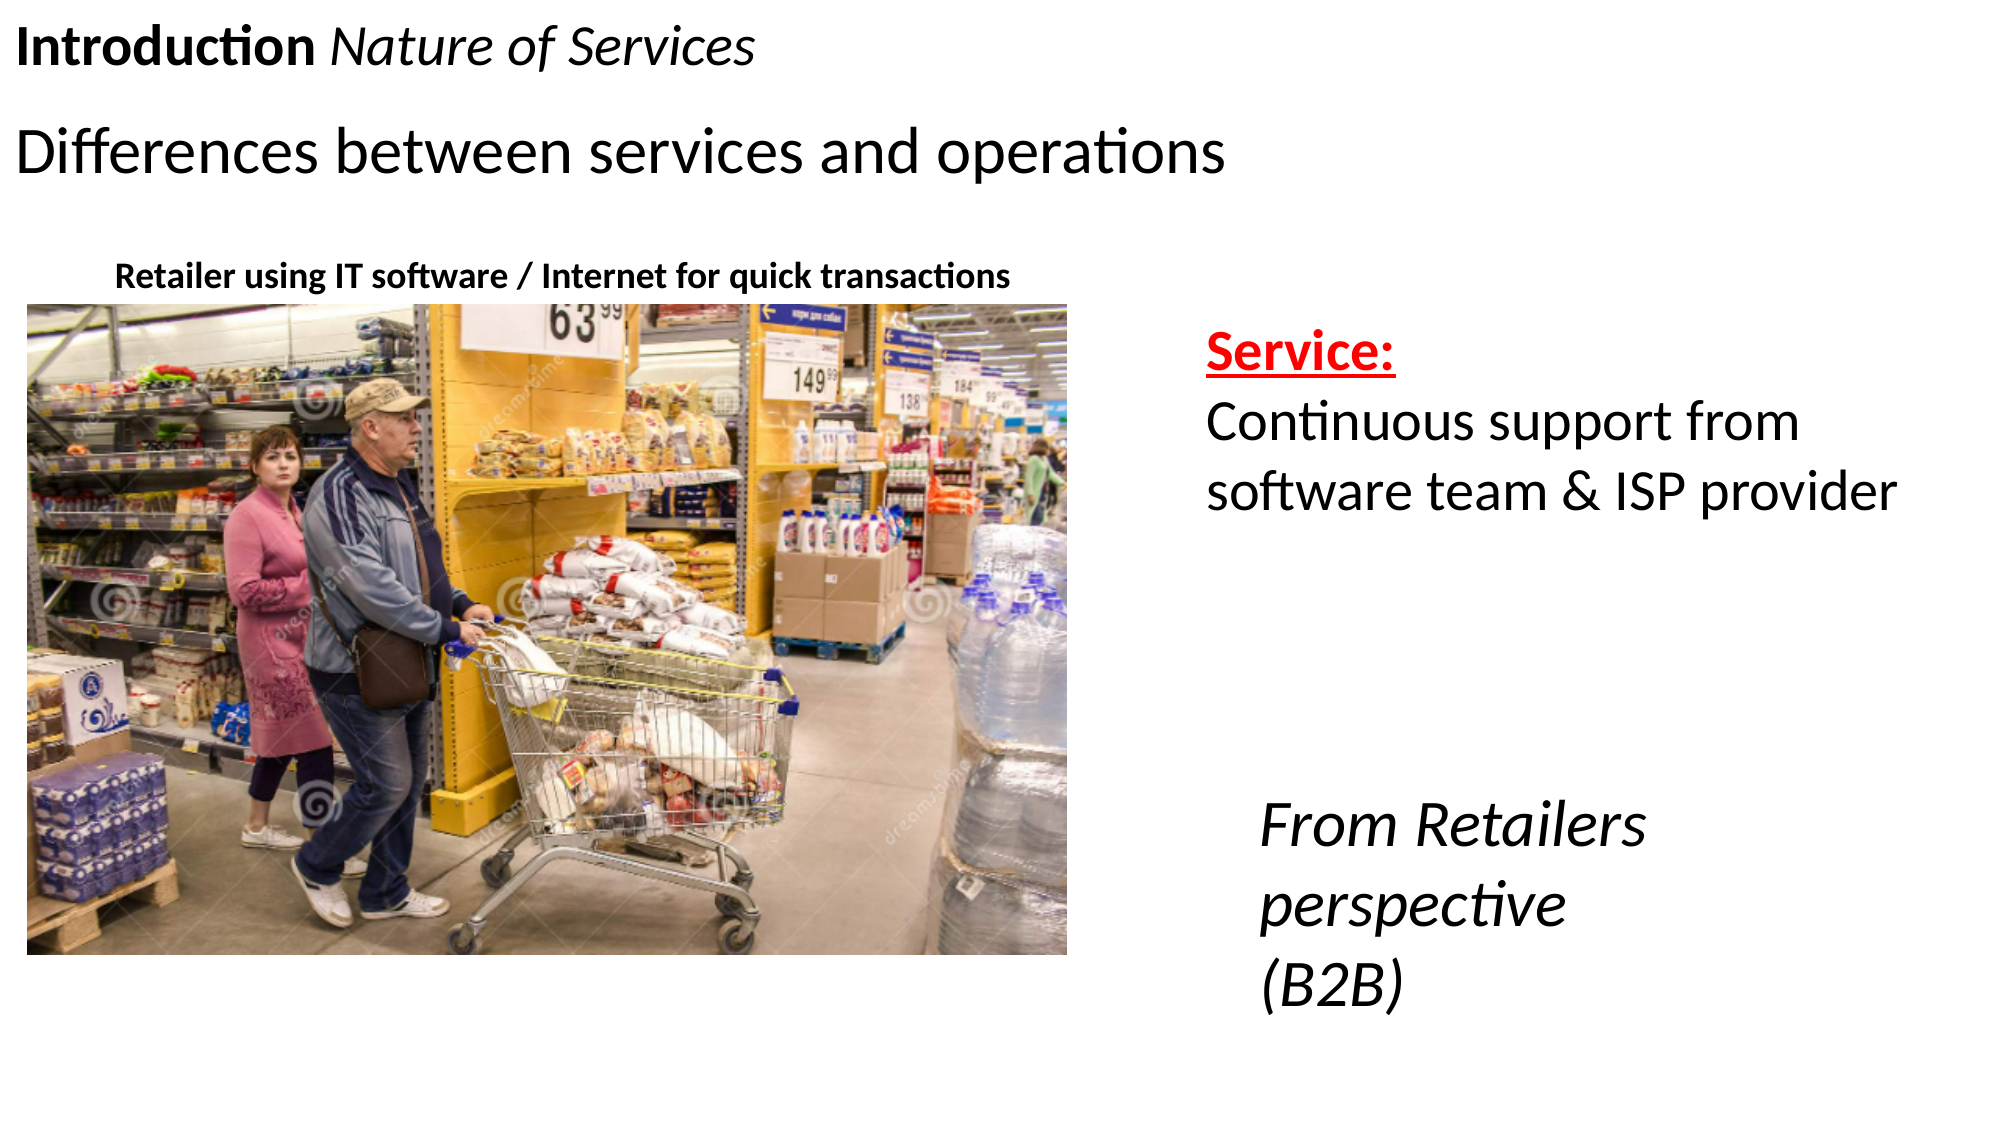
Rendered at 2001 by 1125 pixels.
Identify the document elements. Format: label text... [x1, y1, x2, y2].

text_box Retailer using IT software / Internet for quick transactions [99, 244, 1052, 303]
text_box Differences between services and operations [0, 99, 1256, 195]
text_box Service: Continuous support from software team & ISP provider [1191, 304, 1943, 530]
picture [27, 304, 1067, 955]
text_box From Retailers perspective (B2B) [1244, 772, 1859, 1028]
text_box Introduction Nature of Services [0, 0, 1755, 85]
